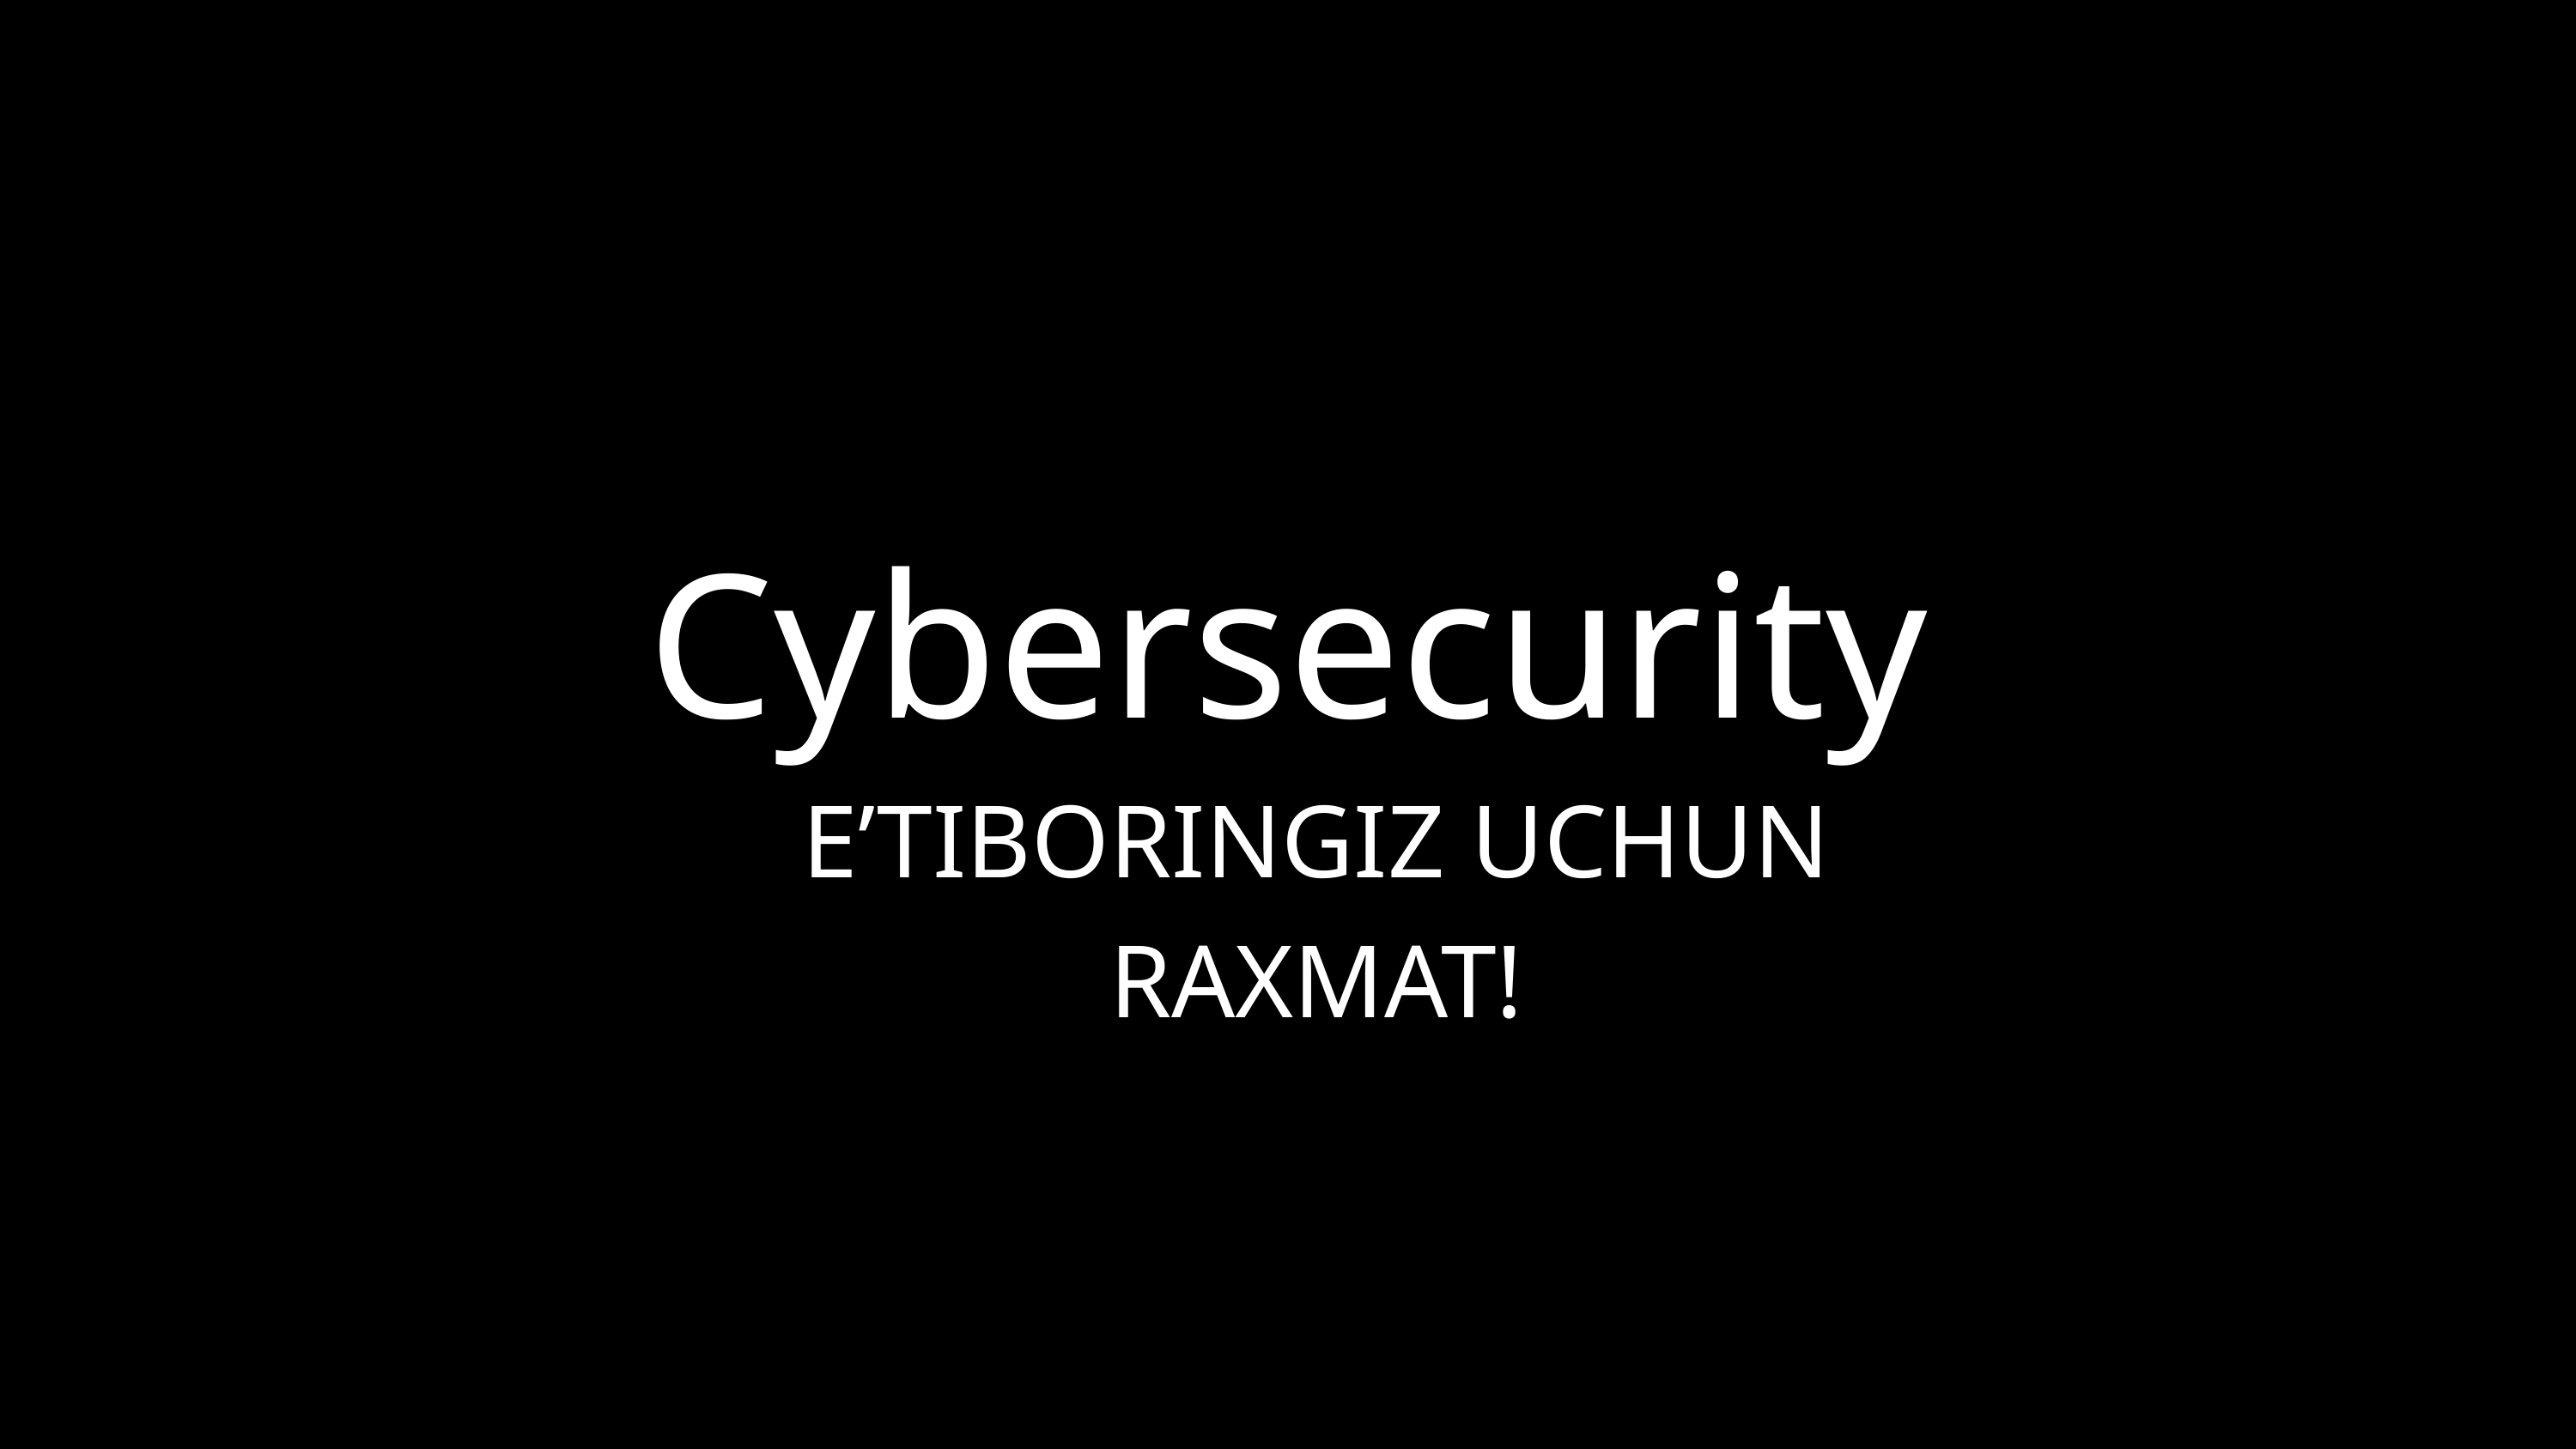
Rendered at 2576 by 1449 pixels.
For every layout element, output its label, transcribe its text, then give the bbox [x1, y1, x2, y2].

text_box Cybersecurity [0, 478, 2576, 758]
text_box E’TIBORINGIZ UCHUN RAXMAT! [671, 758, 1962, 1038]
